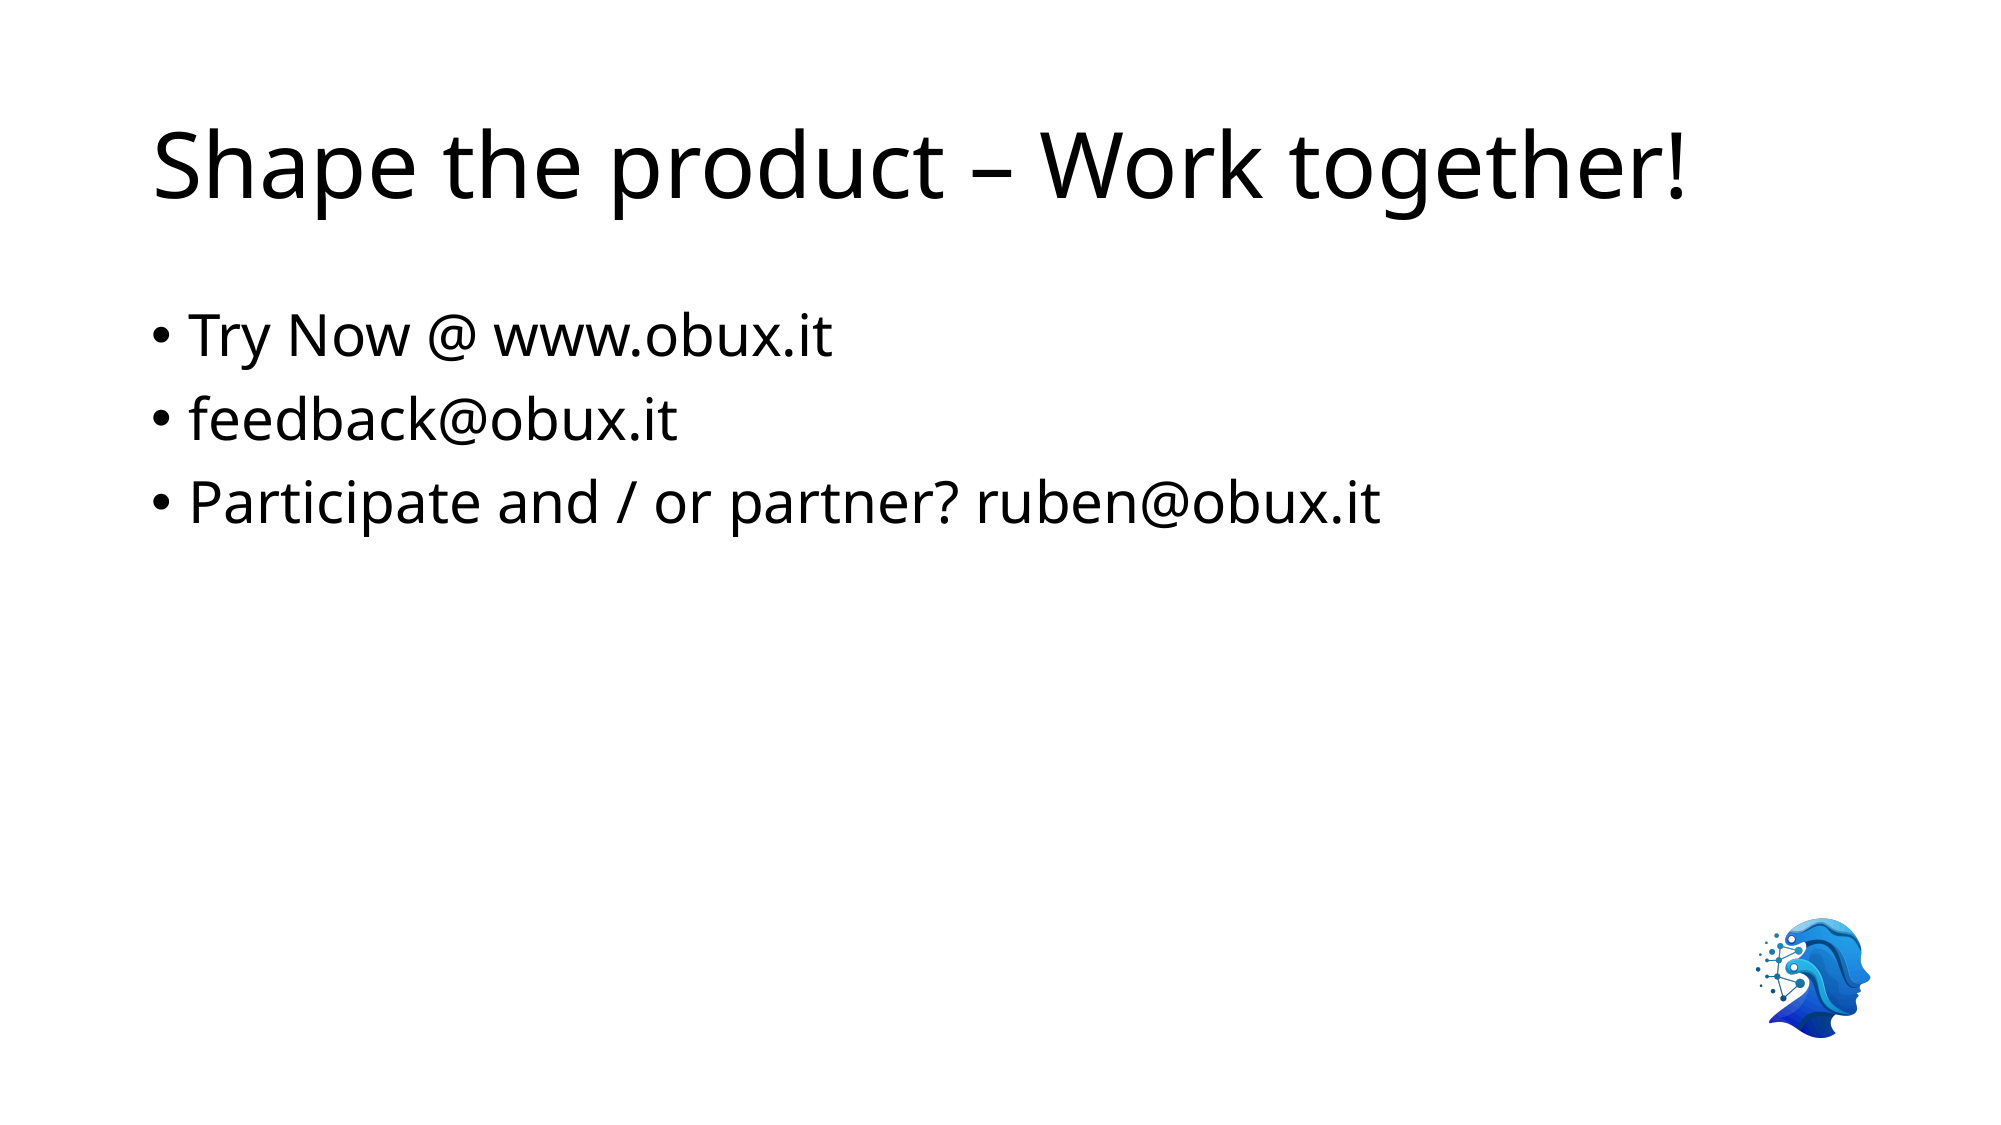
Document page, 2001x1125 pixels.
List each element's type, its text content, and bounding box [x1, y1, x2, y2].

list Try Now @ www.obux.it feedback@obux.it Participate and / or partner? ruben@obux.it [137, 299, 1863, 1014]
title Shape the product – Work together! [137, 59, 1863, 278]
picture [1754, 908, 1879, 1048]
